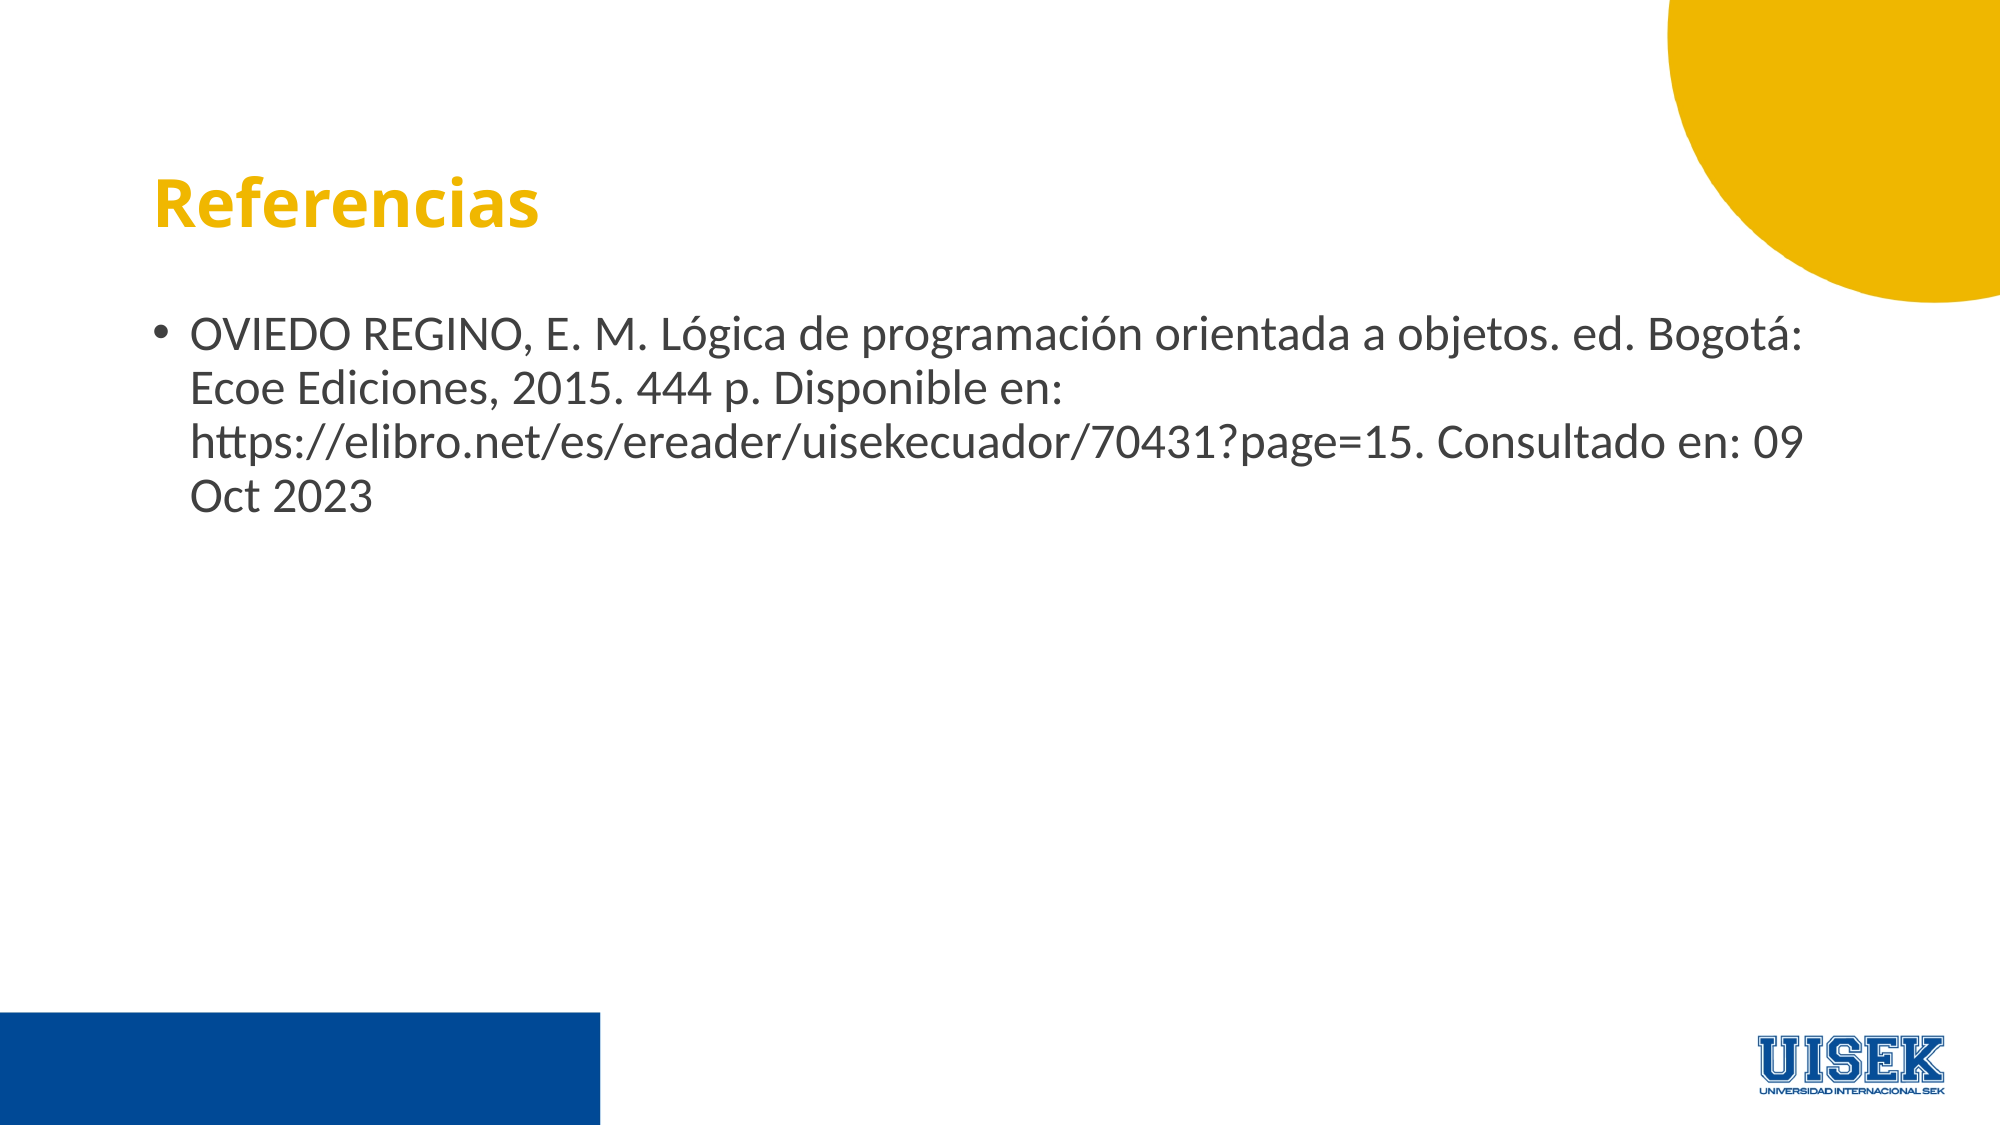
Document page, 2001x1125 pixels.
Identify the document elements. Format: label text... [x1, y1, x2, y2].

picture [0, 0, 2000, 1125]
list OVIEDO REGINO, E. M. Lógica de programación orientada a objetos. ed. Bogotá: Ecoe Ediciones, 2015. 444 p. Disponible en: https://elibro.net/es/ereader/uisekecuador/70431?page=15. Consultado en: 09 Oct 2023 [137, 299, 1863, 1014]
title Referencias [137, 134, 1863, 278]
